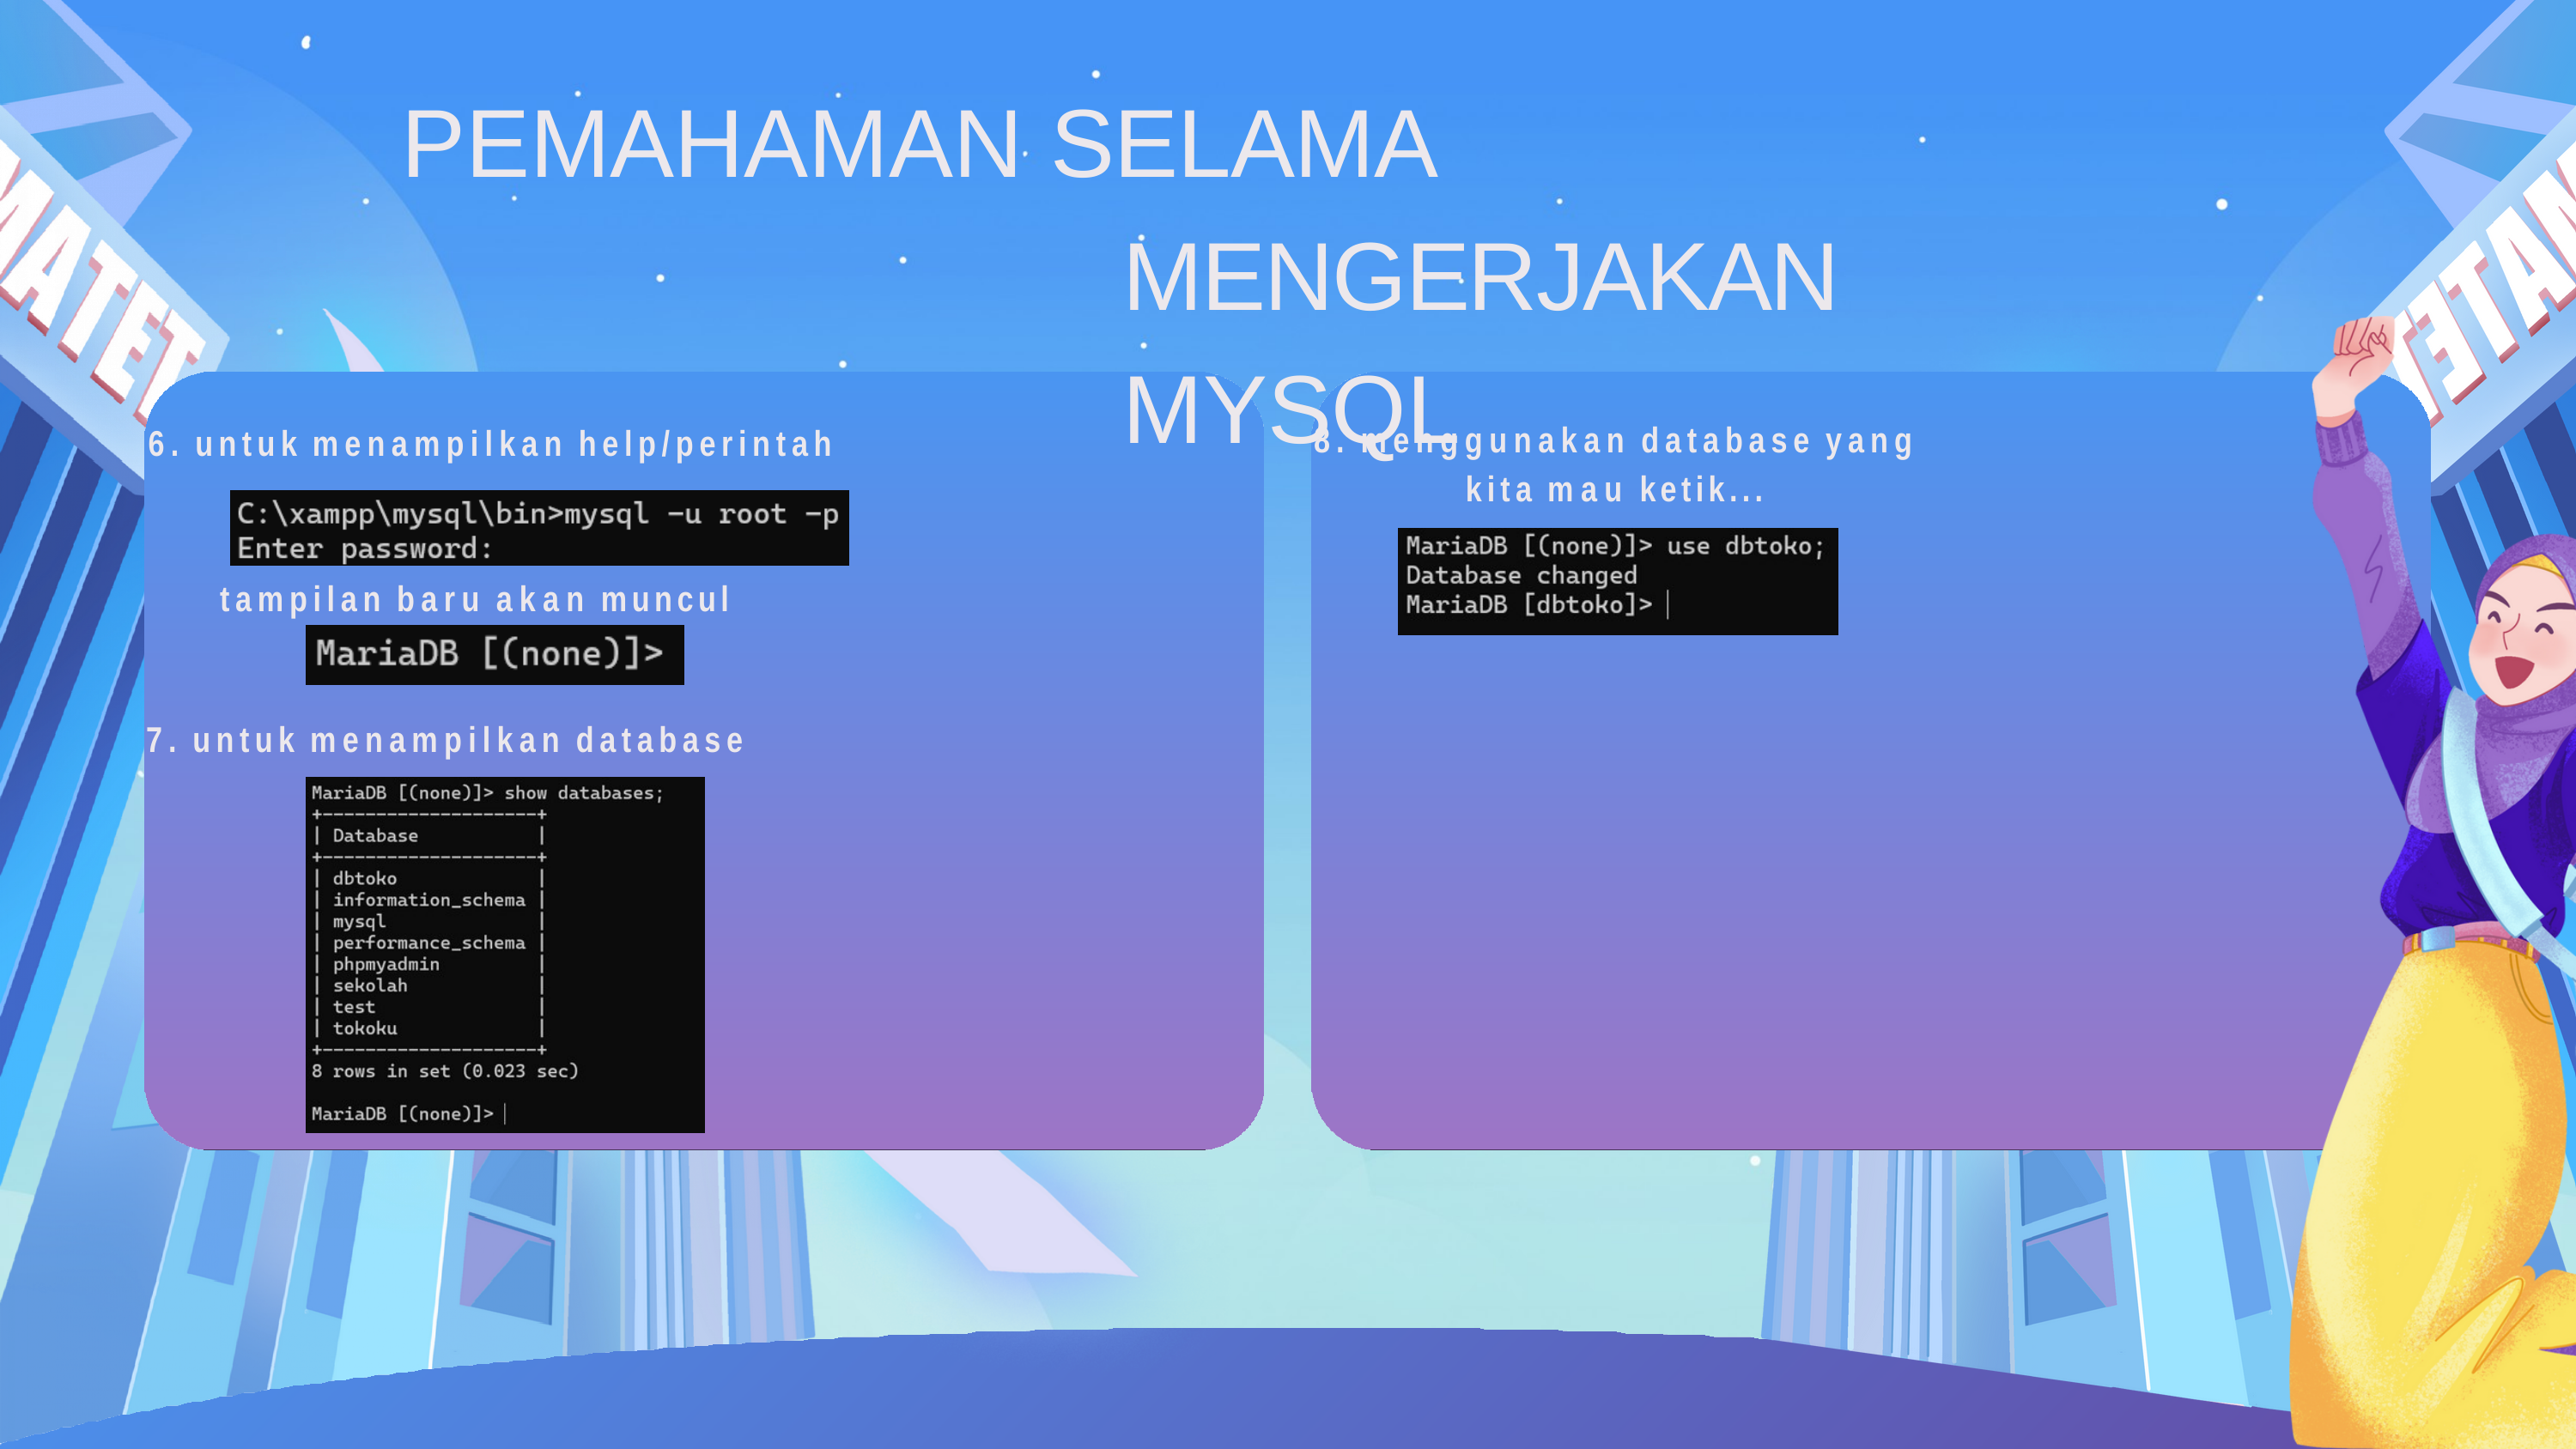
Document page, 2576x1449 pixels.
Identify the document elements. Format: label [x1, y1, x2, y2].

text_box [0, 0, 2576, 1449]
